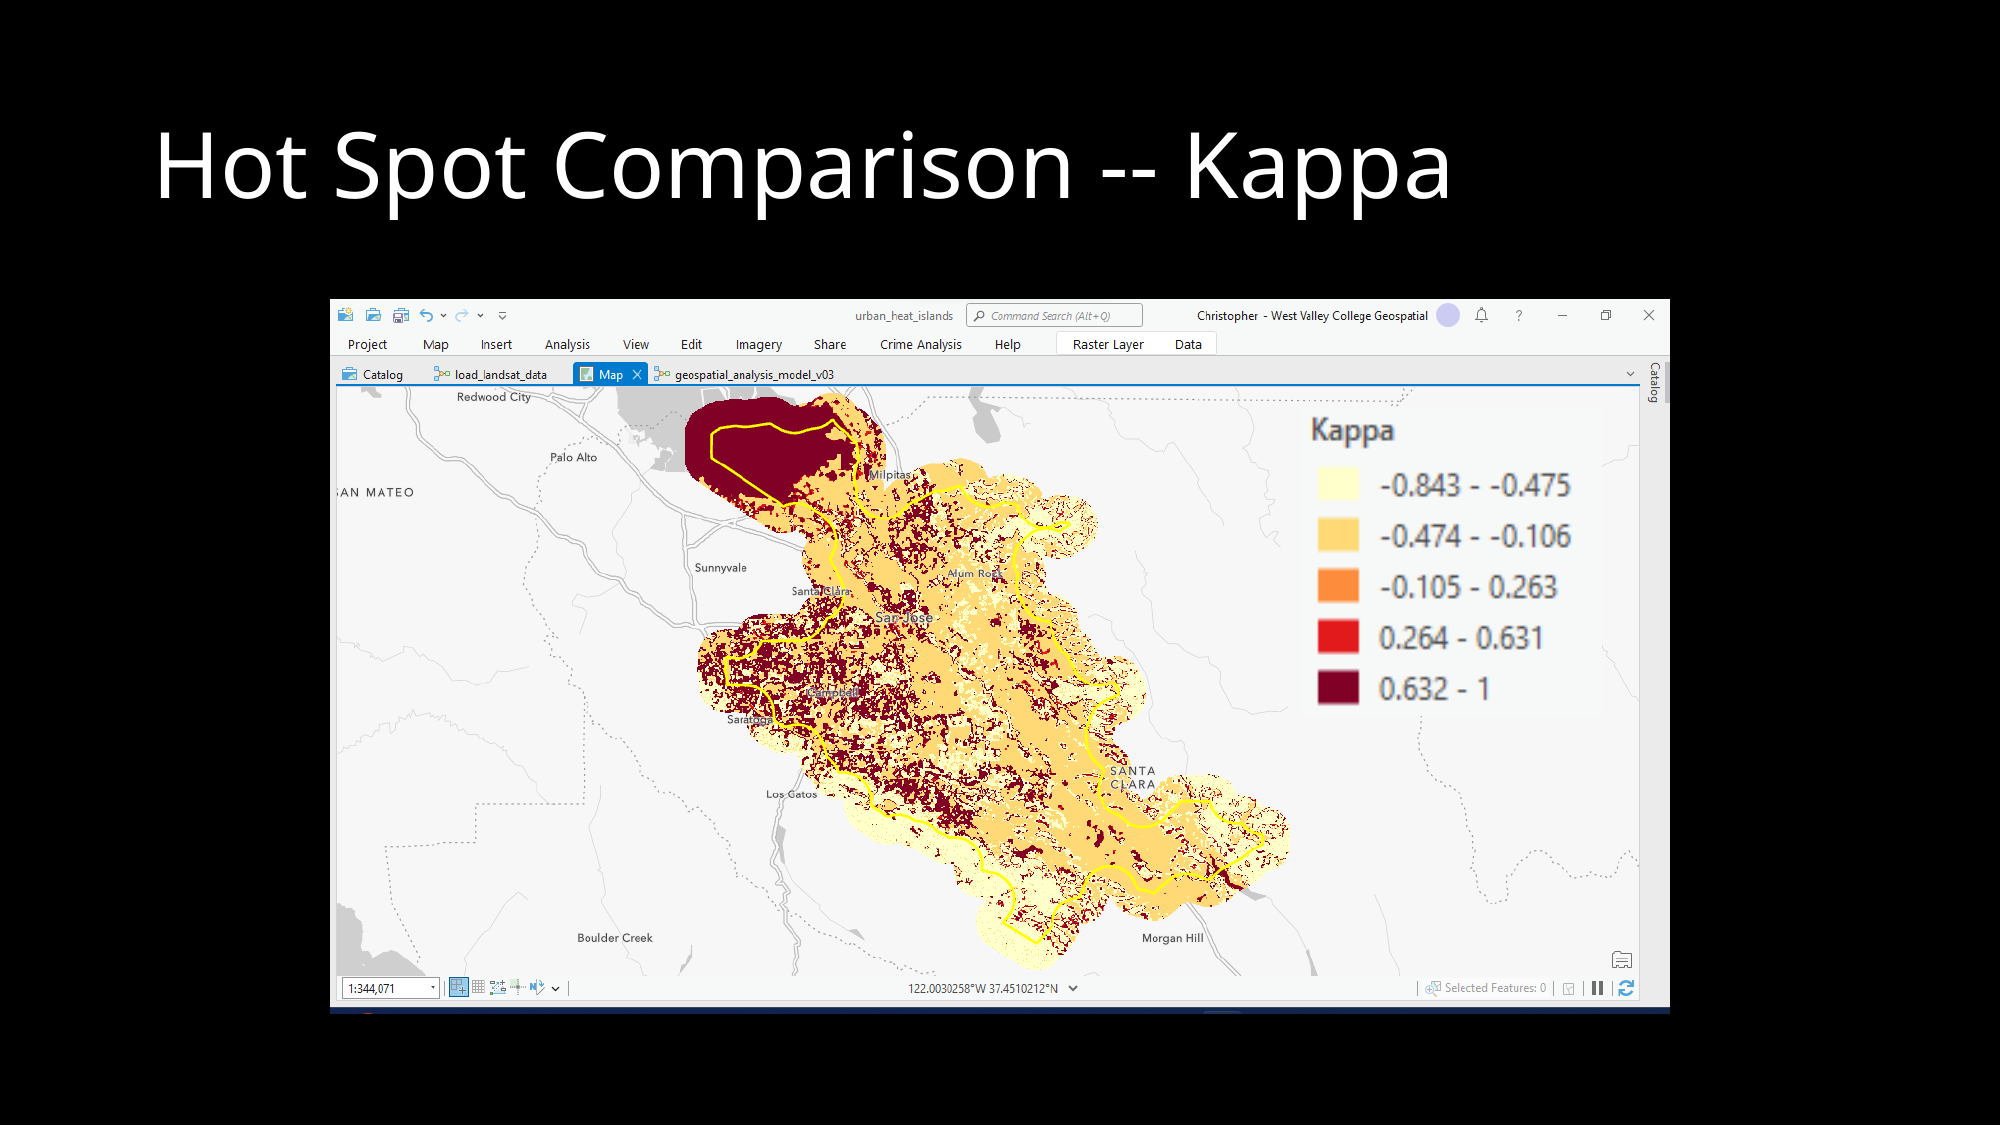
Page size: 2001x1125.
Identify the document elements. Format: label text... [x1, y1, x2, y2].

picture [1301, 408, 1602, 716]
title Hot Spot Comparison -- Kappa [137, 59, 1863, 278]
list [330, 299, 1670, 1014]
